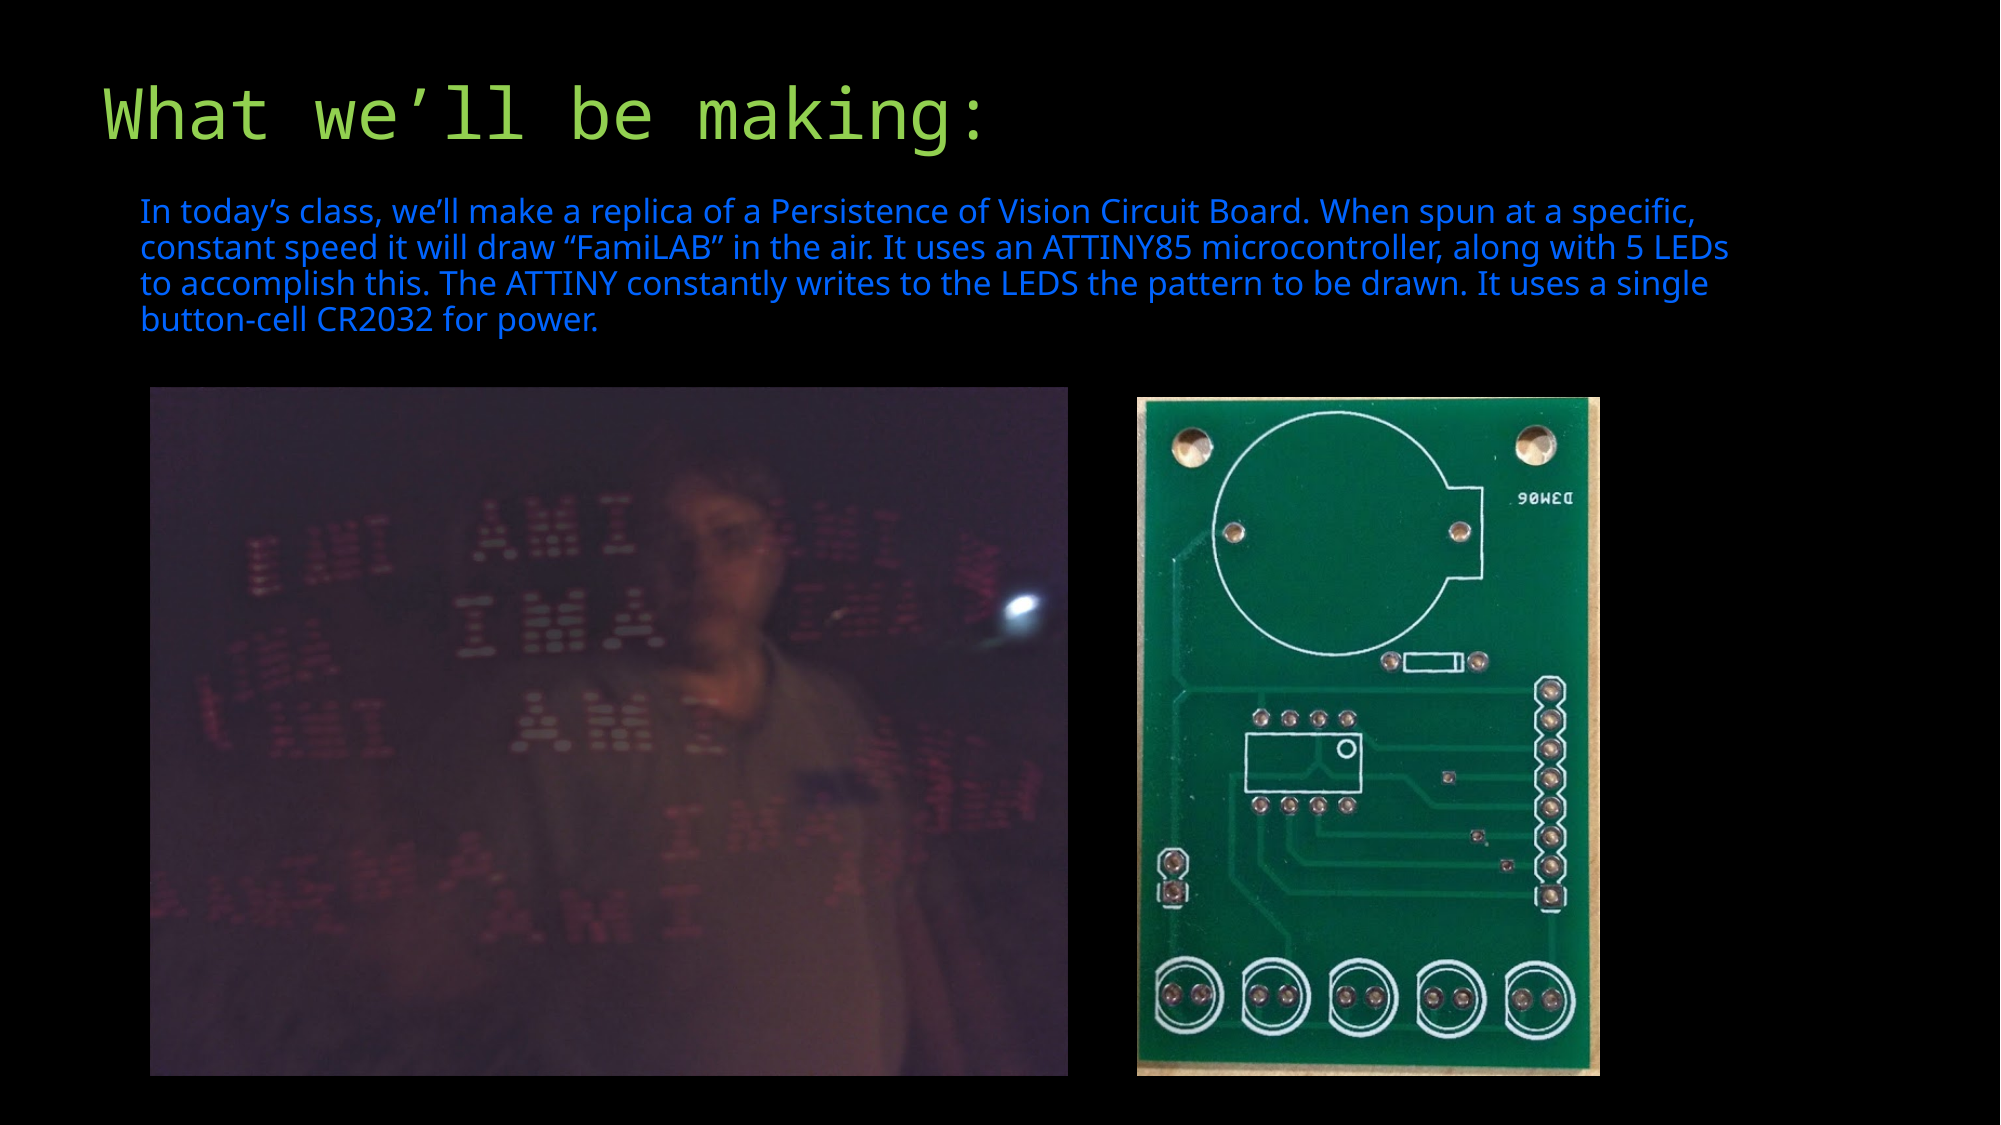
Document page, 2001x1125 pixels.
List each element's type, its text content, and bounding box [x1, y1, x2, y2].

list In today’s class, we’ll make a replica of a Persistence of Vision Circuit Board. When spun at a specific, constant speed it will draw “FamiLAB” in the air. It uses an ATTINY85 microcontroller, along with 5 LEDs to accomplish this. The ATTINY constantly writes to the LEDS the pattern to be drawn. It uses a single button-cell CR2032 for power. [125, 187, 1750, 1000]
picture [1137, 397, 1600, 1076]
title What we’ll be making: [87, 37, 1738, 163]
picture [149, 387, 1068, 1076]
